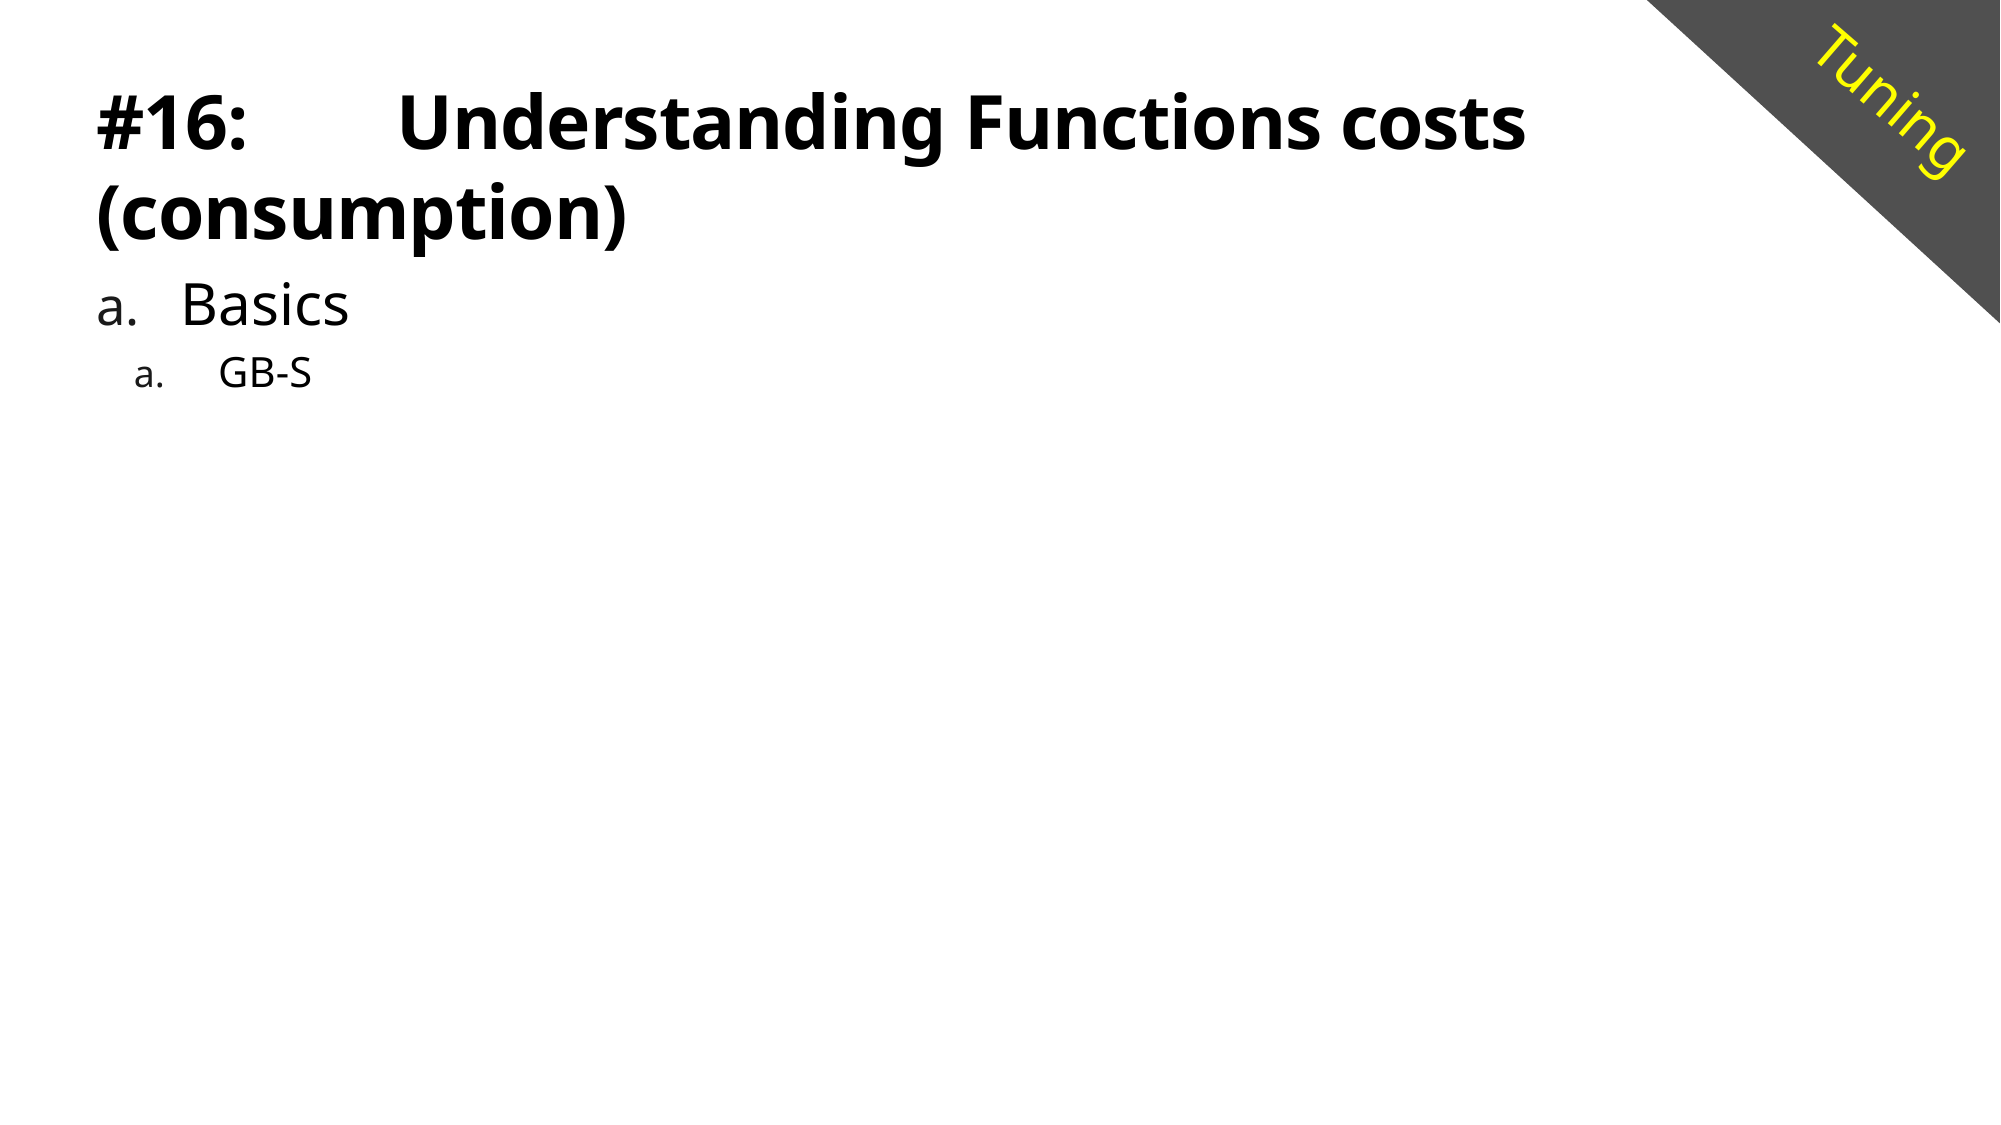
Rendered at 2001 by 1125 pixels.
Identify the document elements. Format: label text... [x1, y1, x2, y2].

list Basics GB-S [96, 267, 1904, 520]
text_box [1646, 0, 2000, 324]
title #16: Understanding Functions costs (consumption) [96, 75, 1646, 166]
